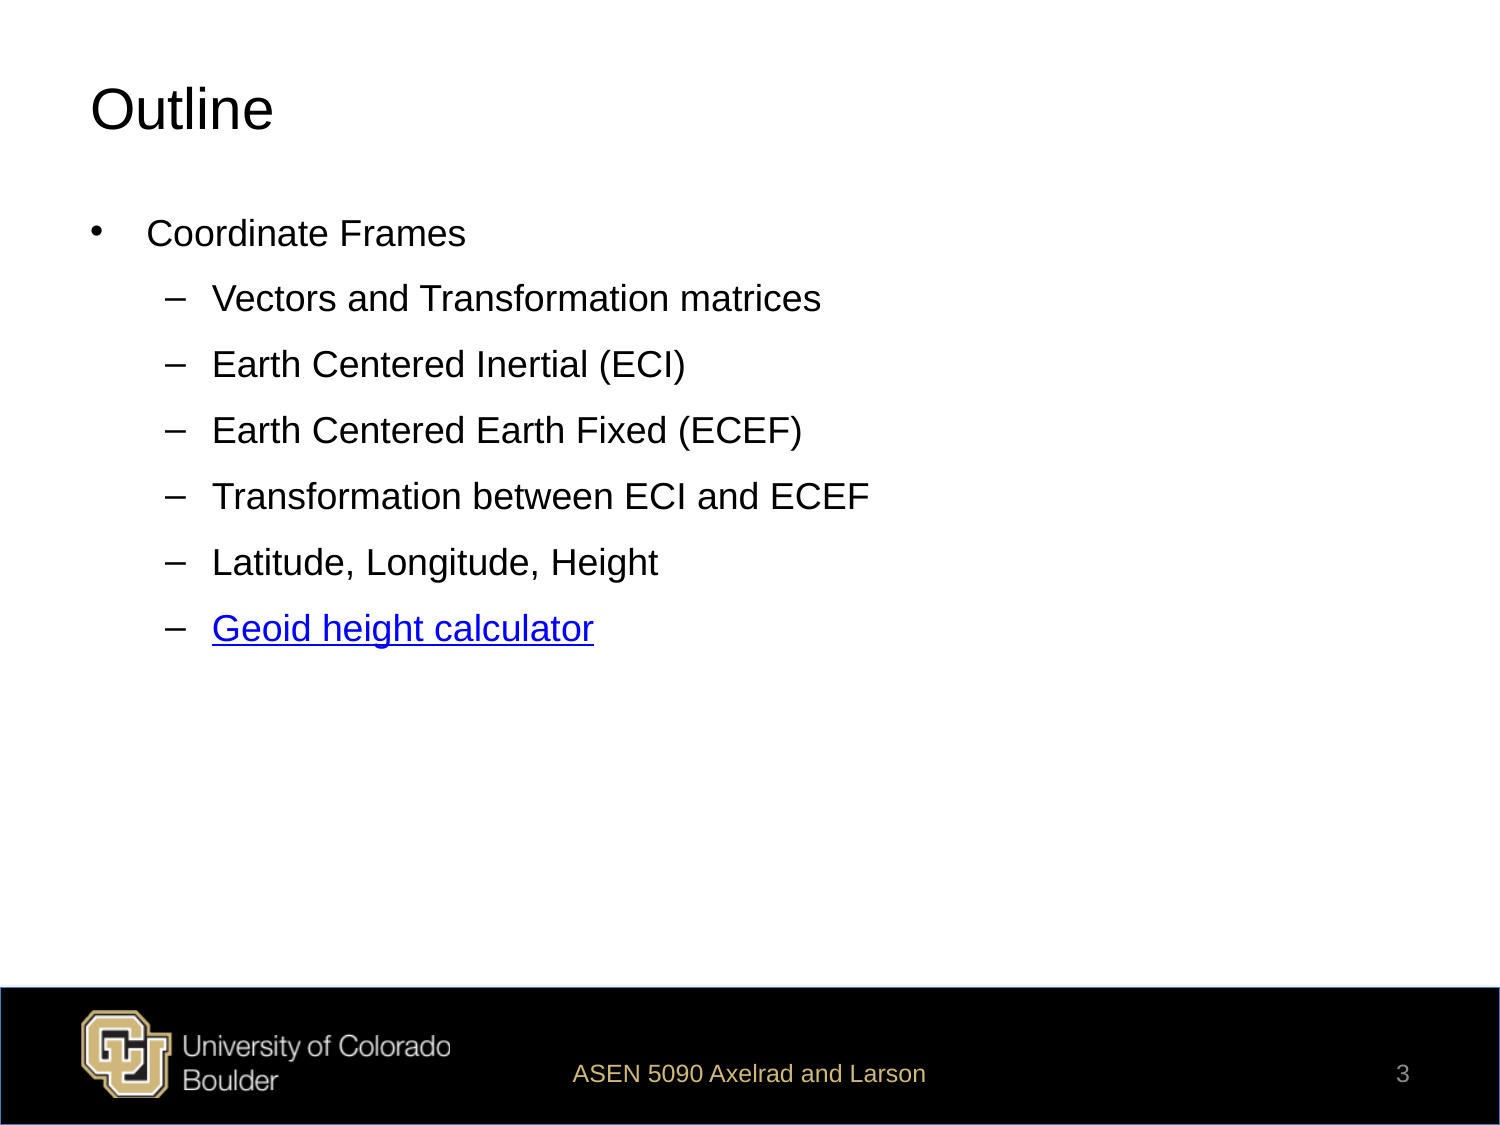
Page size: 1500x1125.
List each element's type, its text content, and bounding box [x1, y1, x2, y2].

title Outline [75, 12, 1425, 187]
footer ASEN 5090 Axelrad and Larson [512, 1042, 988, 1103]
list Coordinate Frames Vectors and Transformation matrices Earth Centered Inertial (ECI) Earth Centered Earth Fixed (ECEF) Transformation between ECI and ECEF Latitude, Longitude, Height Geoid height calculator [75, 187, 1425, 1075]
slide_number 3 [1074, 1042, 1425, 1103]
